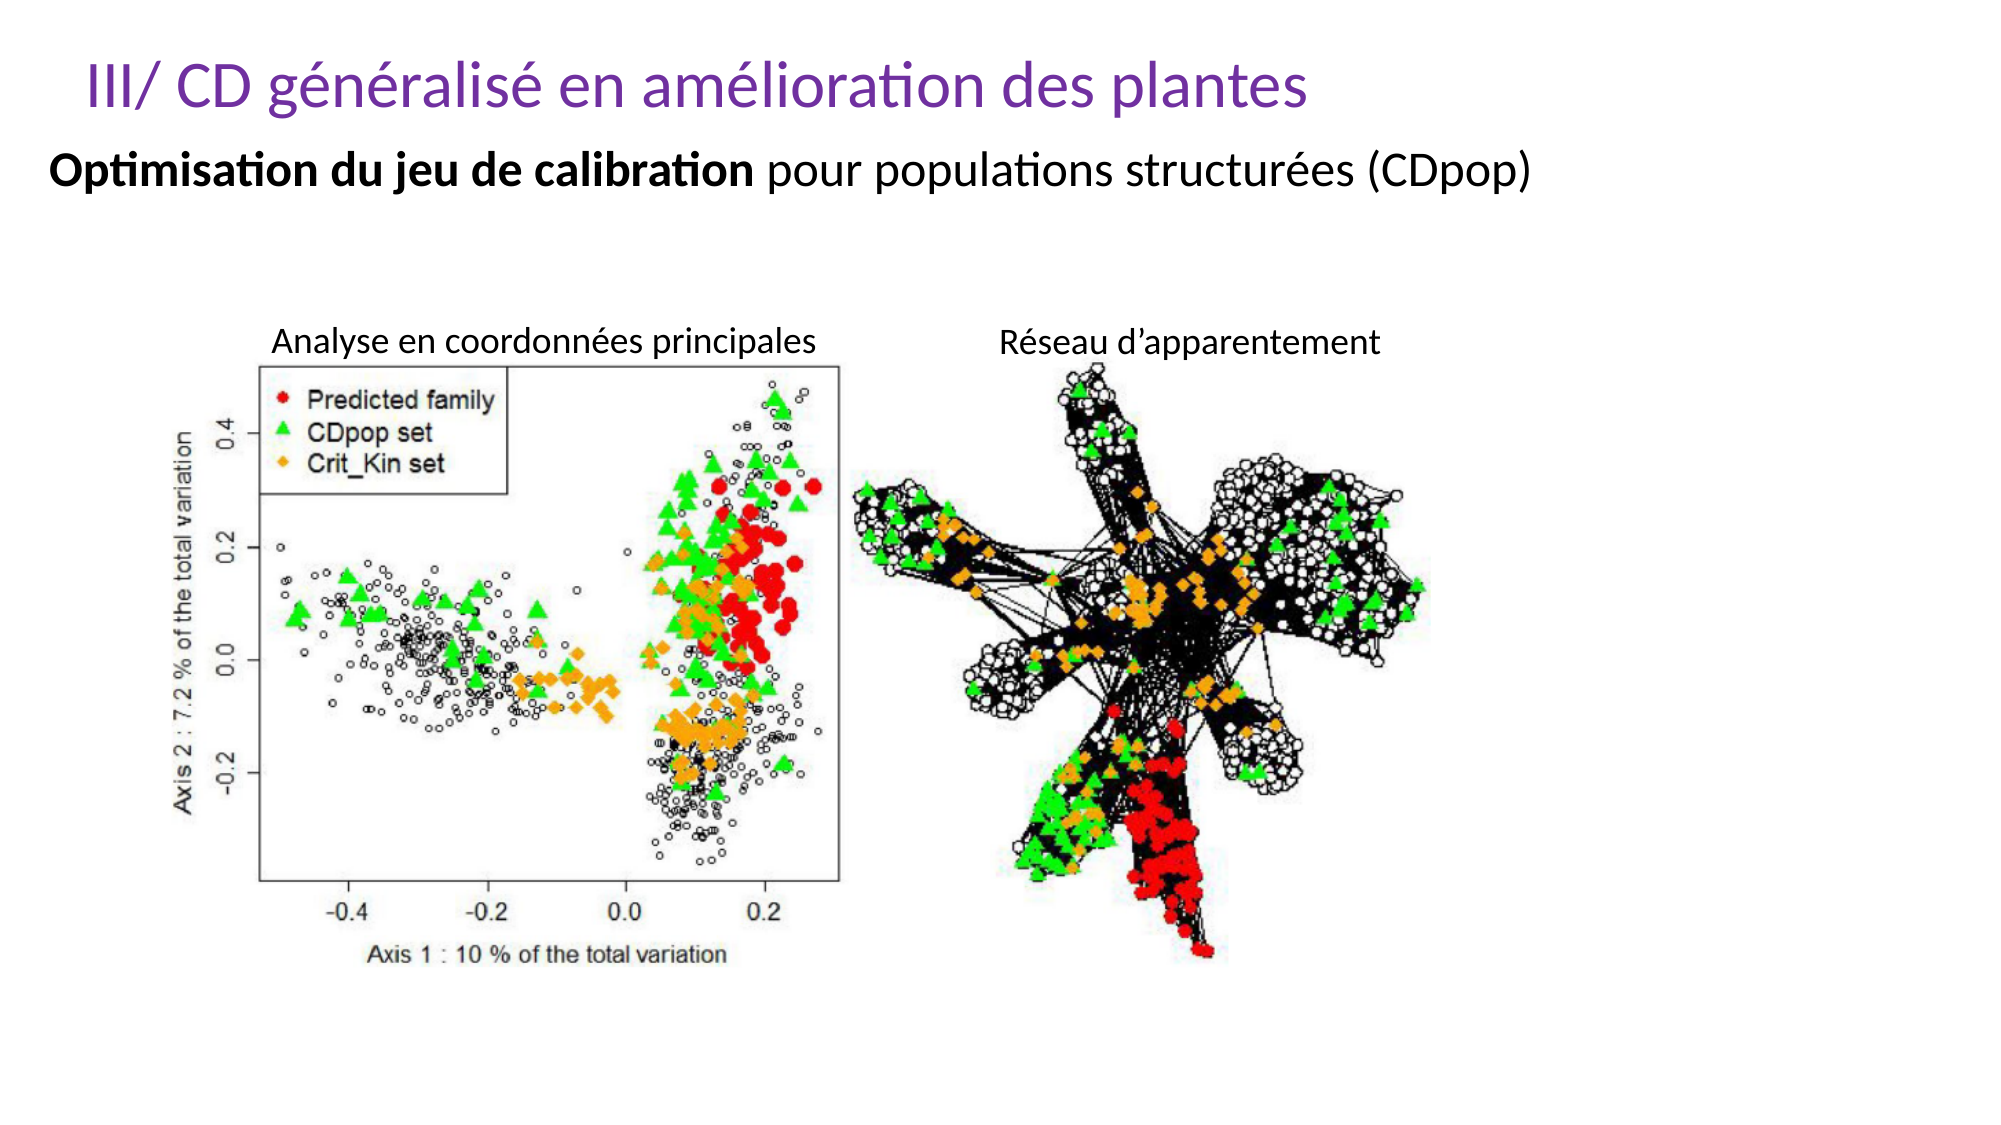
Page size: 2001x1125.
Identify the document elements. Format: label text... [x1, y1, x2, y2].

text_box Analyse en coordonnées principales [256, 309, 833, 339]
text_box Optimisation du jeu de calibration pour populations structurées (CDpop) [34, 129, 1873, 204]
text_box III/ CD généralisé en amélioration des plantes [70, 33, 1325, 128]
picture [161, 339, 1445, 984]
text_box Réseau d’apparentement [984, 309, 1397, 339]
